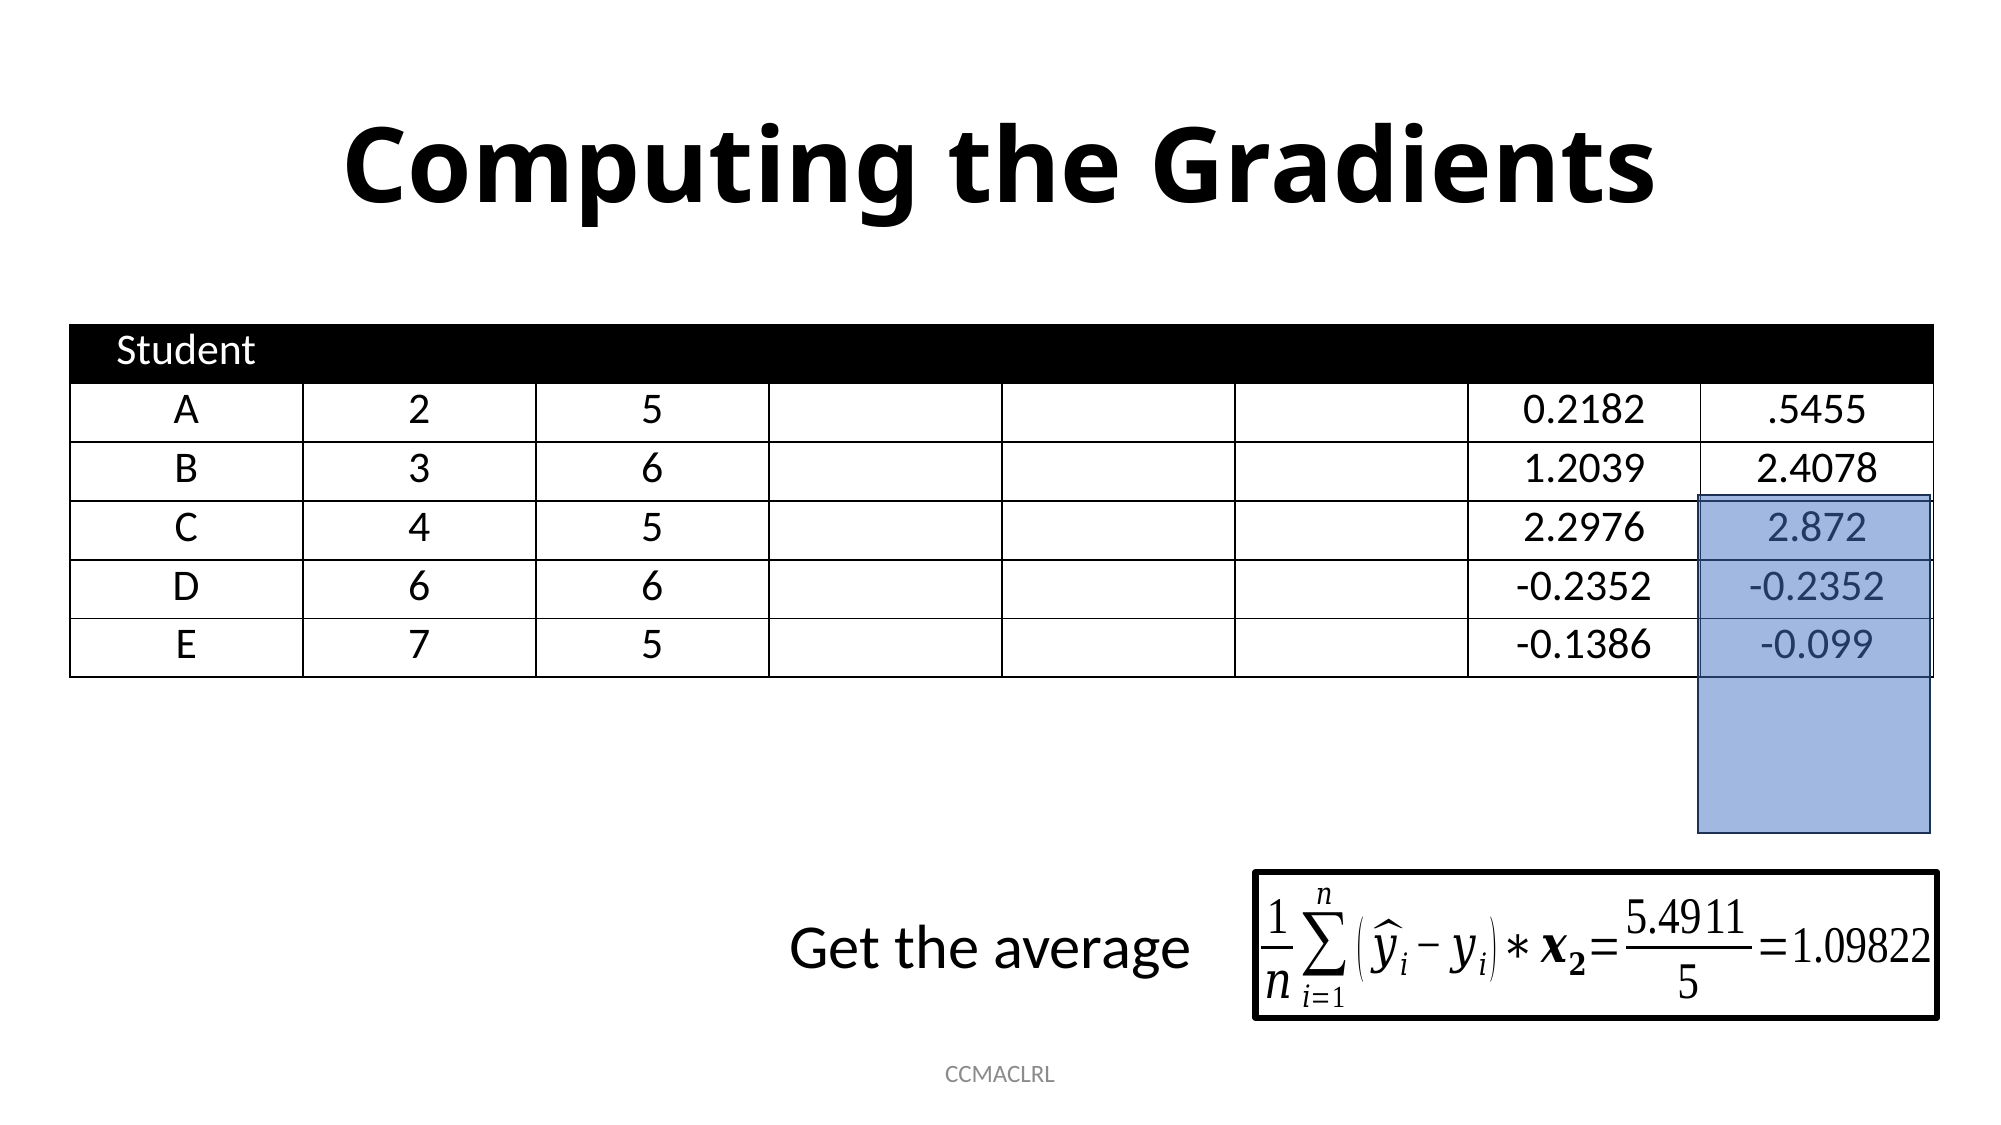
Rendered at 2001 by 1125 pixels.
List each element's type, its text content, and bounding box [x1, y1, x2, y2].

footer CCMACLRL [662, 1042, 1338, 1103]
text_box [1697, 494, 1931, 834]
text_box Get the average [774, 898, 1226, 988]
title Computing the Gradients [137, 59, 1863, 278]
